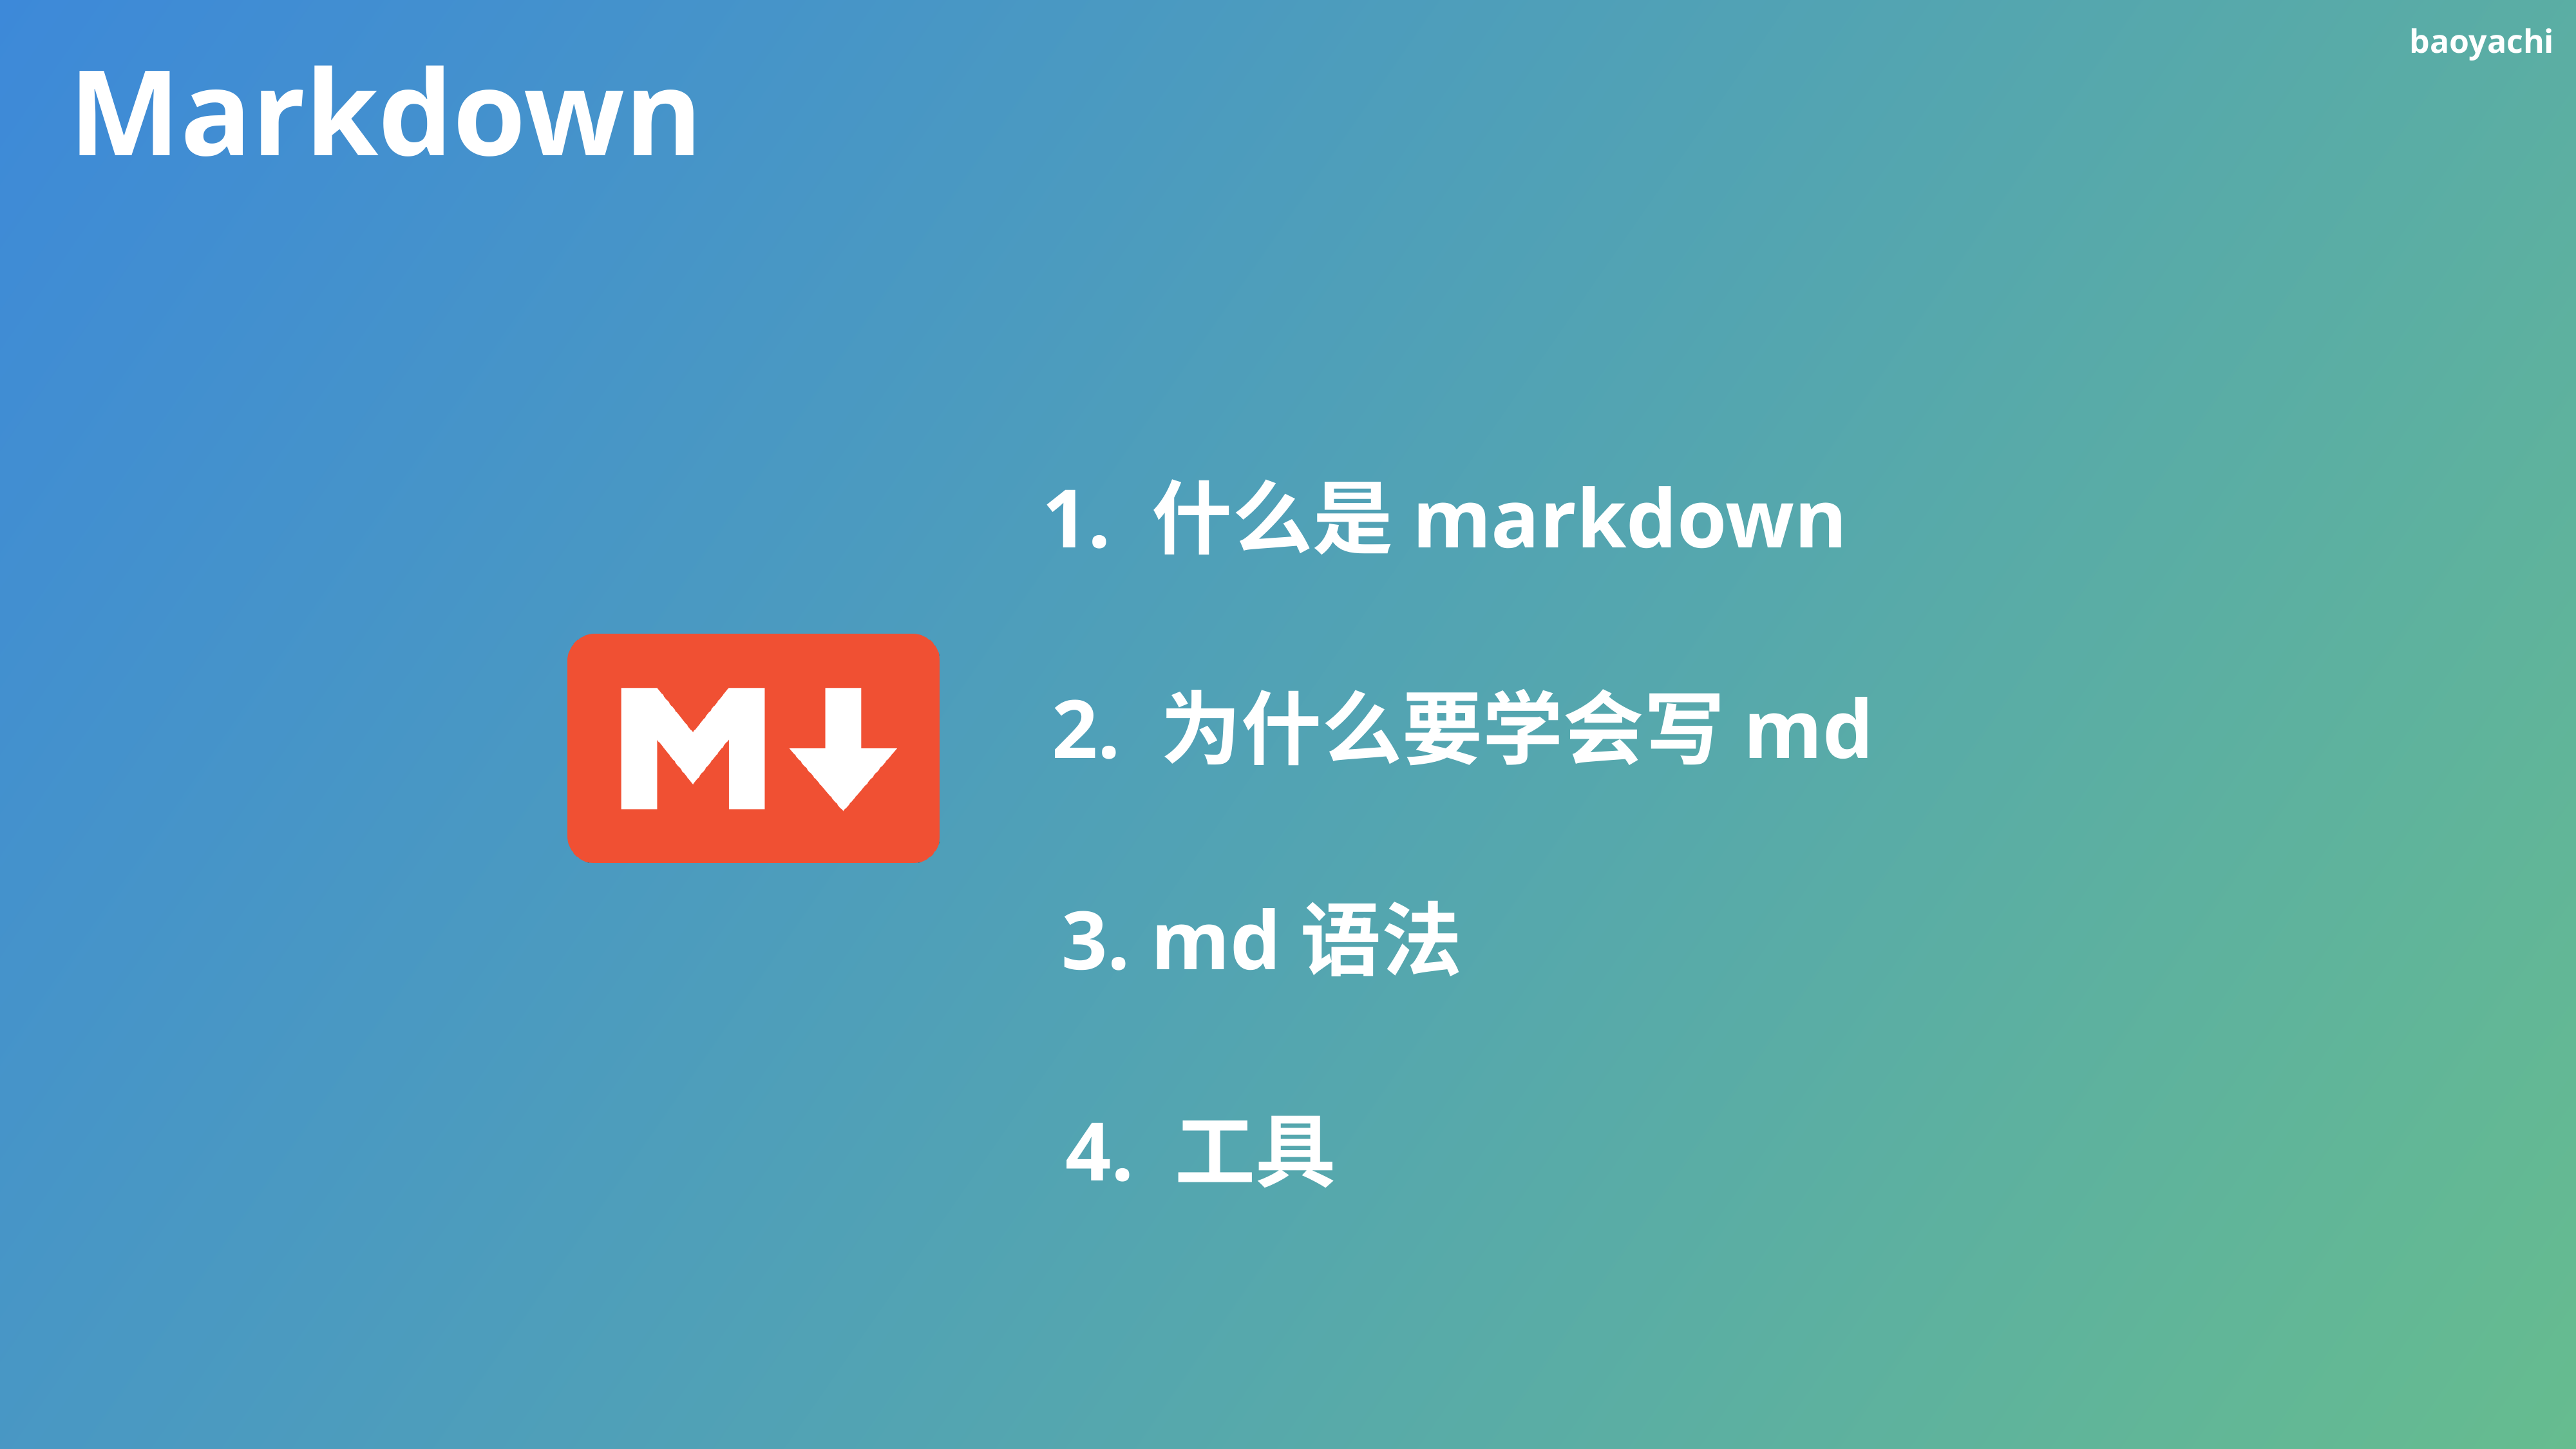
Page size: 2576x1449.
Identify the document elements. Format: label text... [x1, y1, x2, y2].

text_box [567, 453, 1857, 1211]
text_box Markdown [64, 32, 708, 185]
